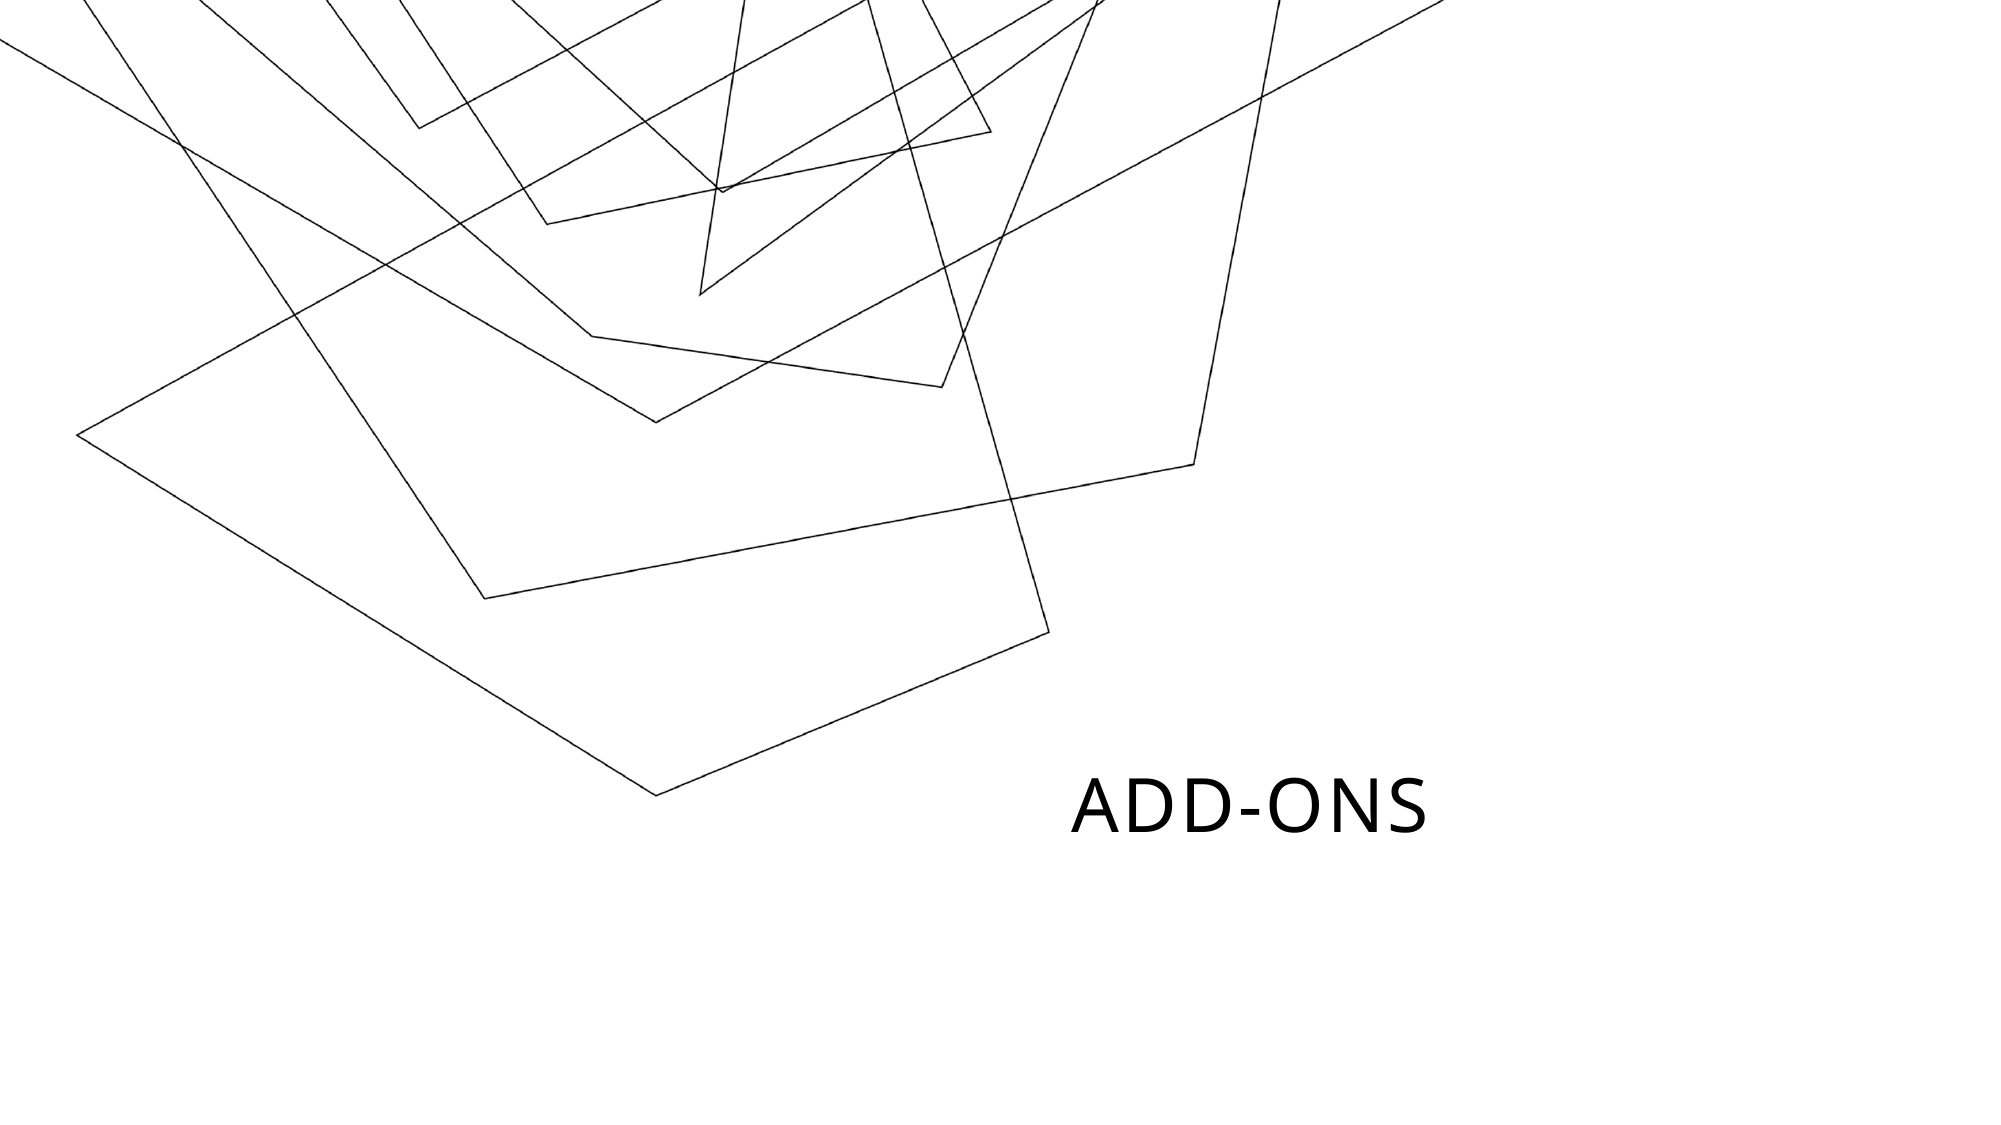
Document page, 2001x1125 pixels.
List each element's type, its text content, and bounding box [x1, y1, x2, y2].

picture [0, 0, 1557, 830]
title Add-ons [1056, 546, 1868, 1072]
